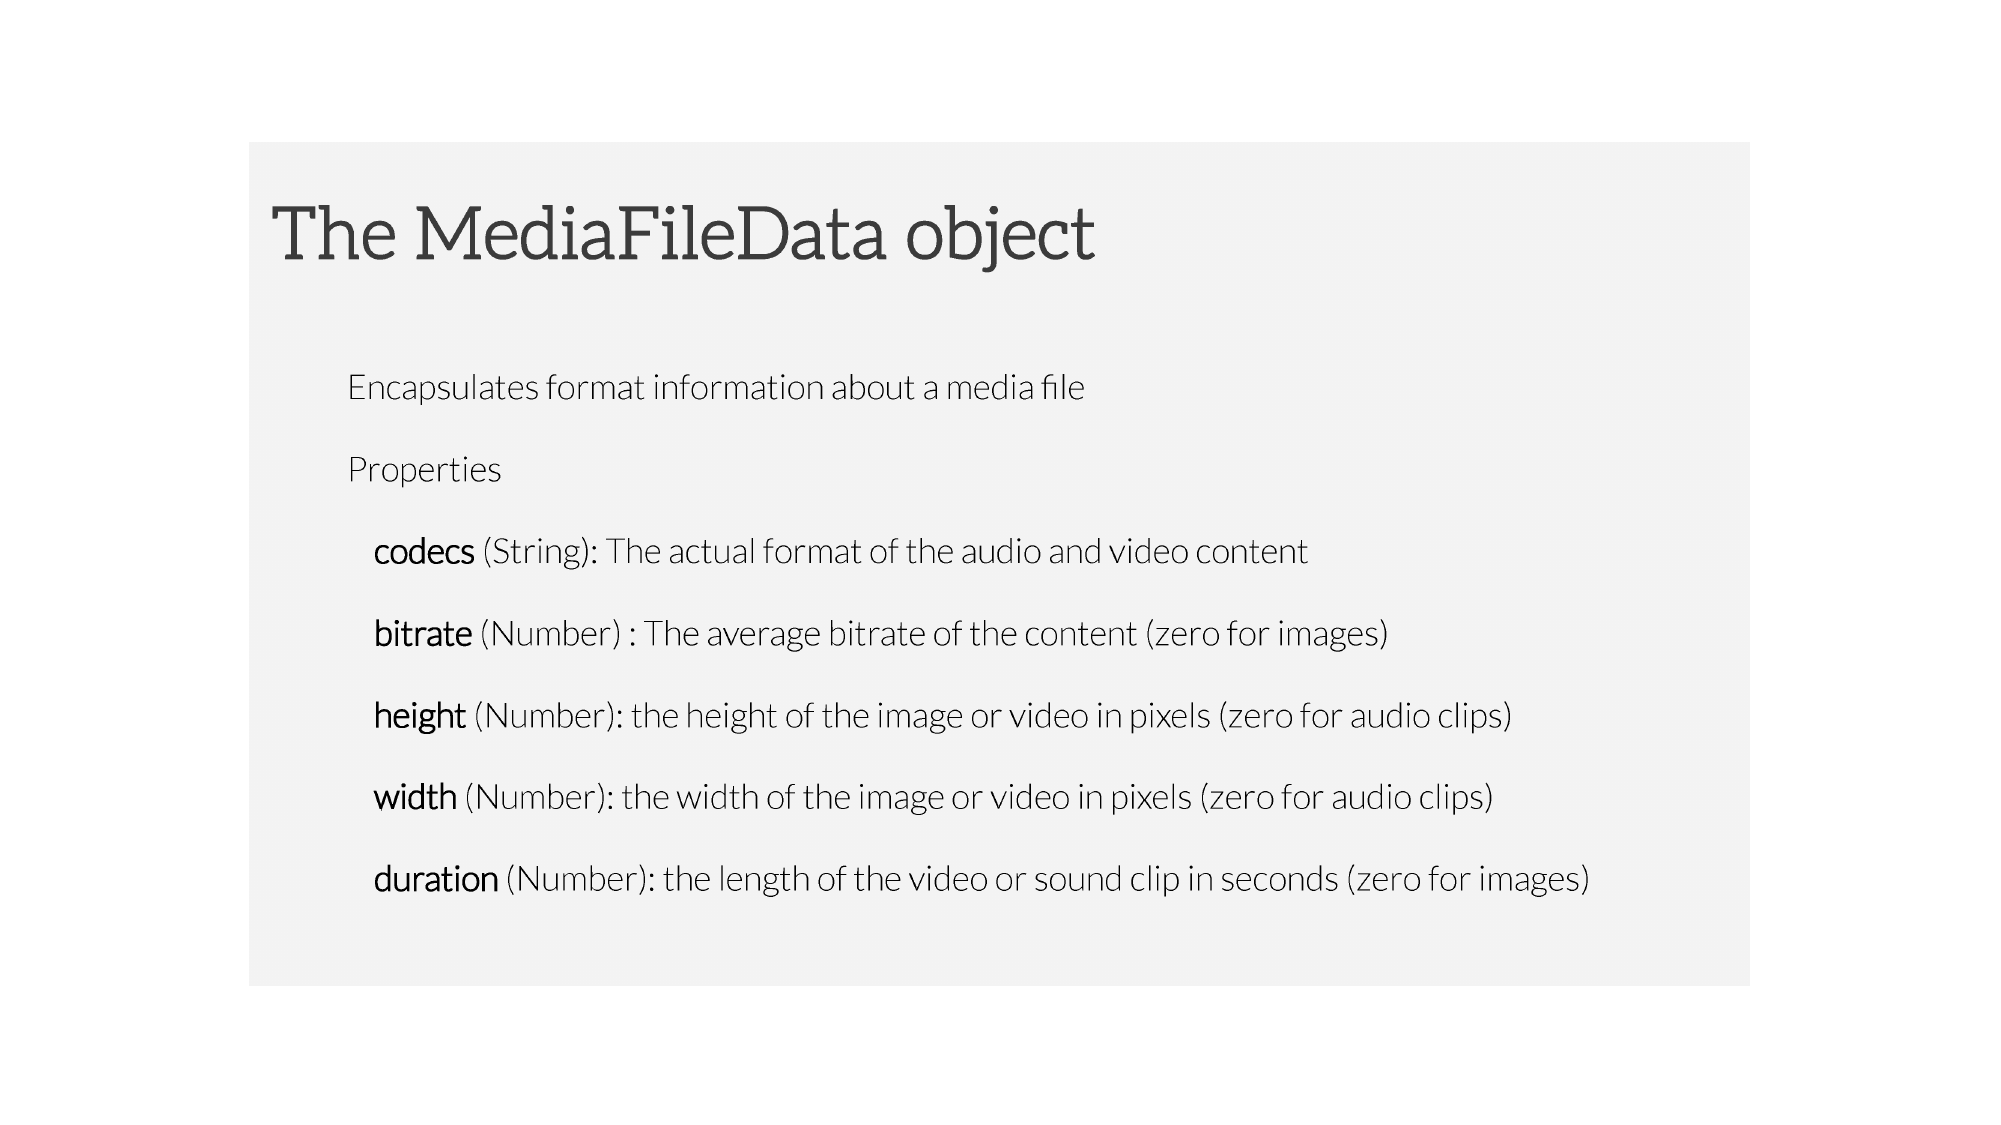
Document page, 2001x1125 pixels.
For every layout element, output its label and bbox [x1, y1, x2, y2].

picture [249, 142, 1750, 986]
